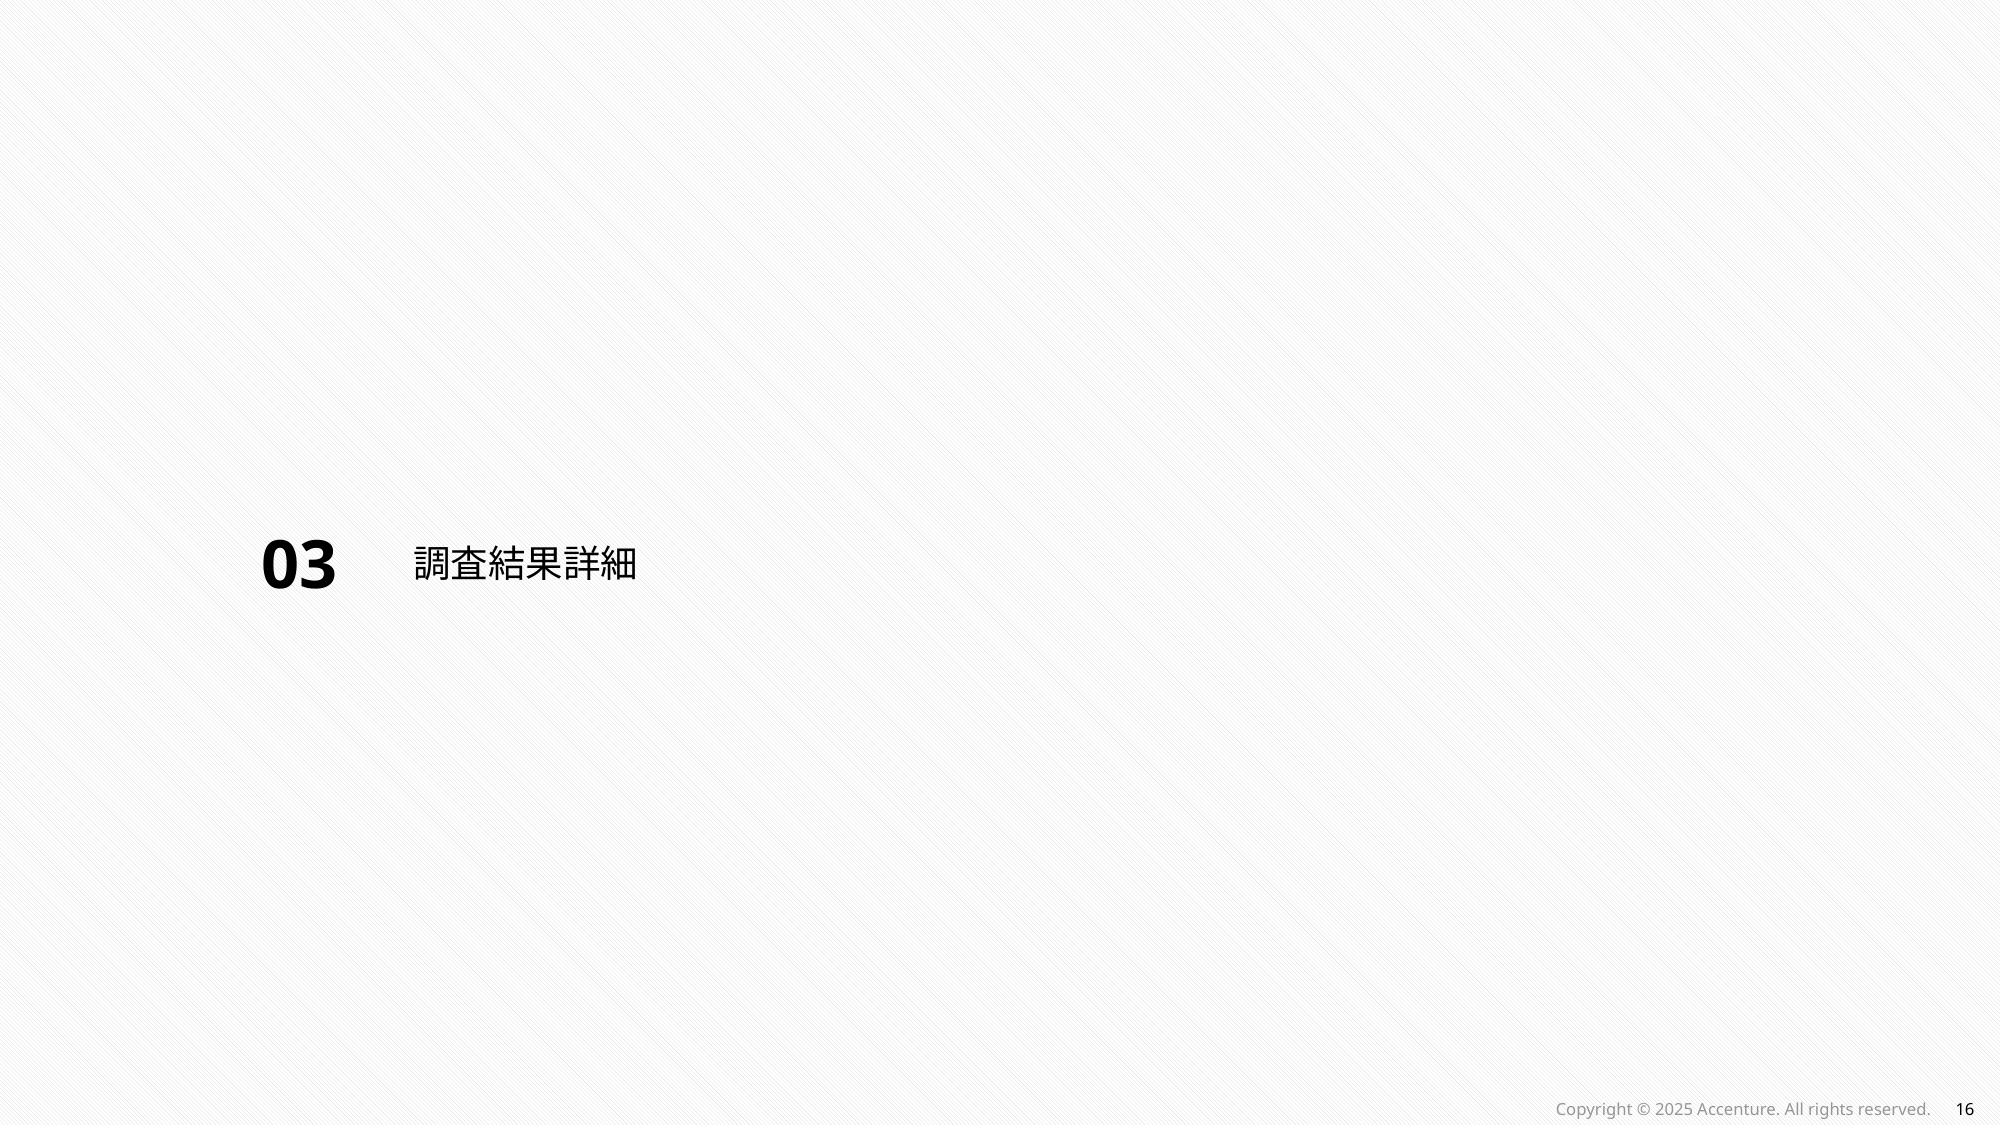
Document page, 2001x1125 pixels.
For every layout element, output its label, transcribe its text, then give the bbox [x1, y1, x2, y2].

text_box 調査結果詳細 [398, 532, 654, 592]
text_box 03 [246, 514, 353, 610]
